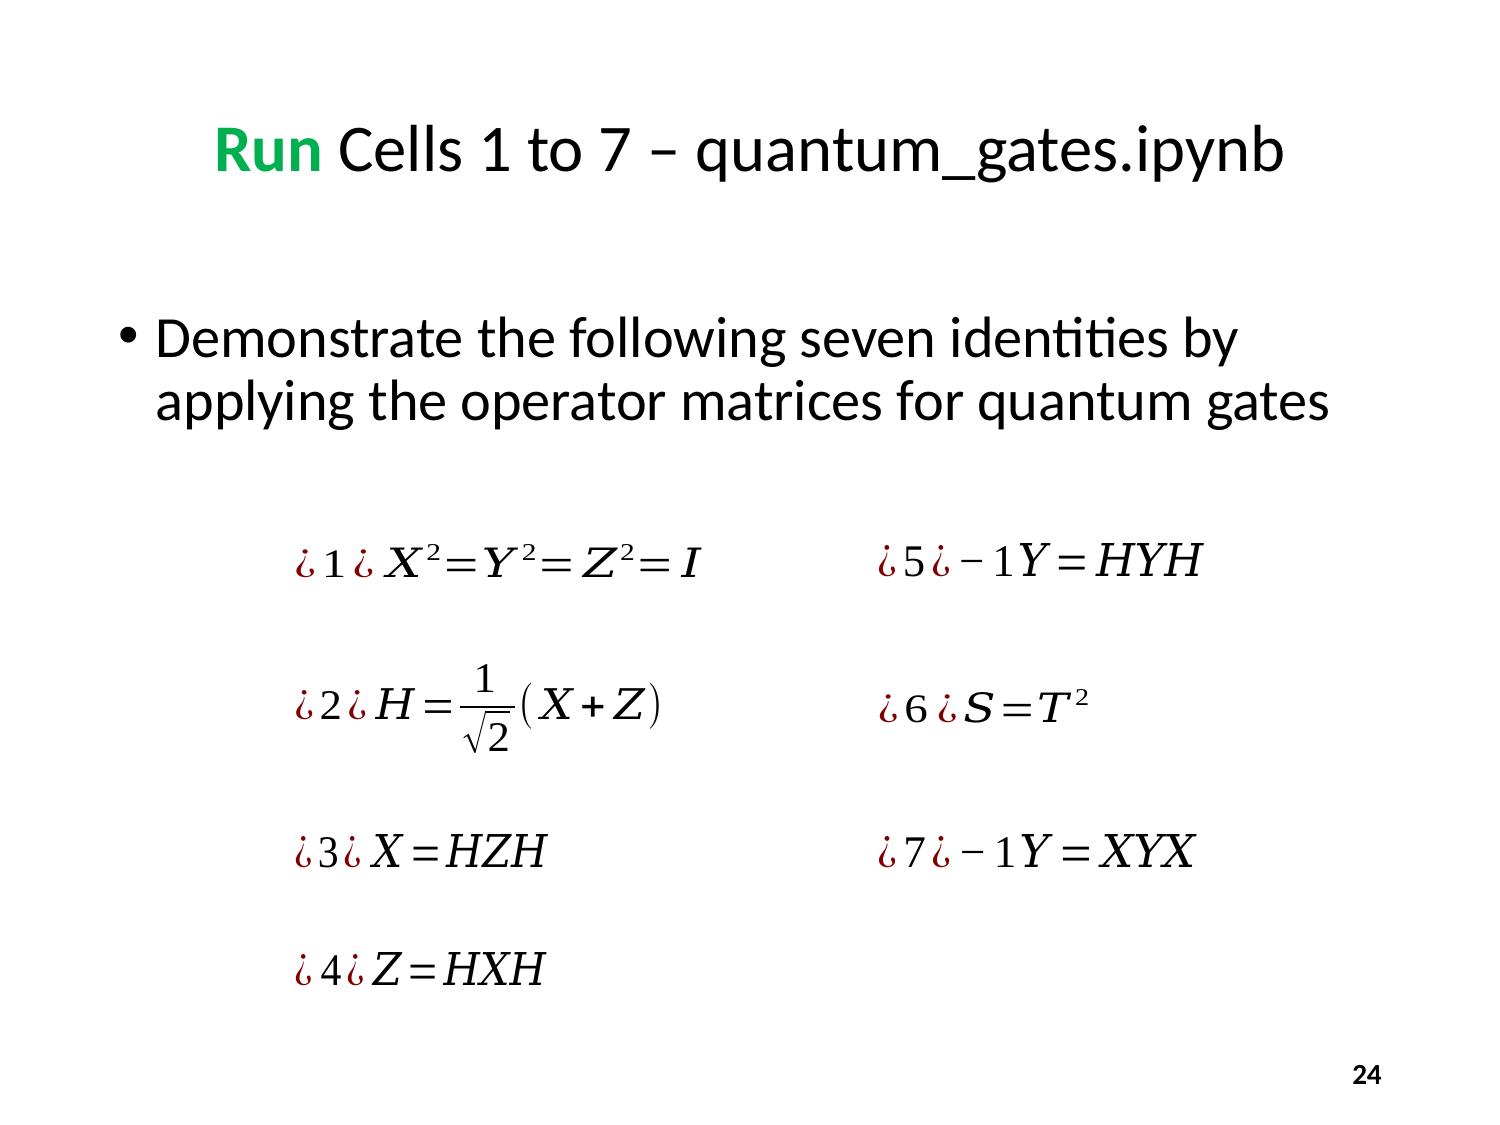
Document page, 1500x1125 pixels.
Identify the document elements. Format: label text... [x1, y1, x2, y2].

list Demonstrate the following seven identities by applying the operator matrices for quantum gates [103, 299, 1359, 493]
slide_number 24 [1059, 1042, 1397, 1103]
title Run Cells 1 to 7 – quantum_gates.ipynb [103, 59, 1397, 241]
